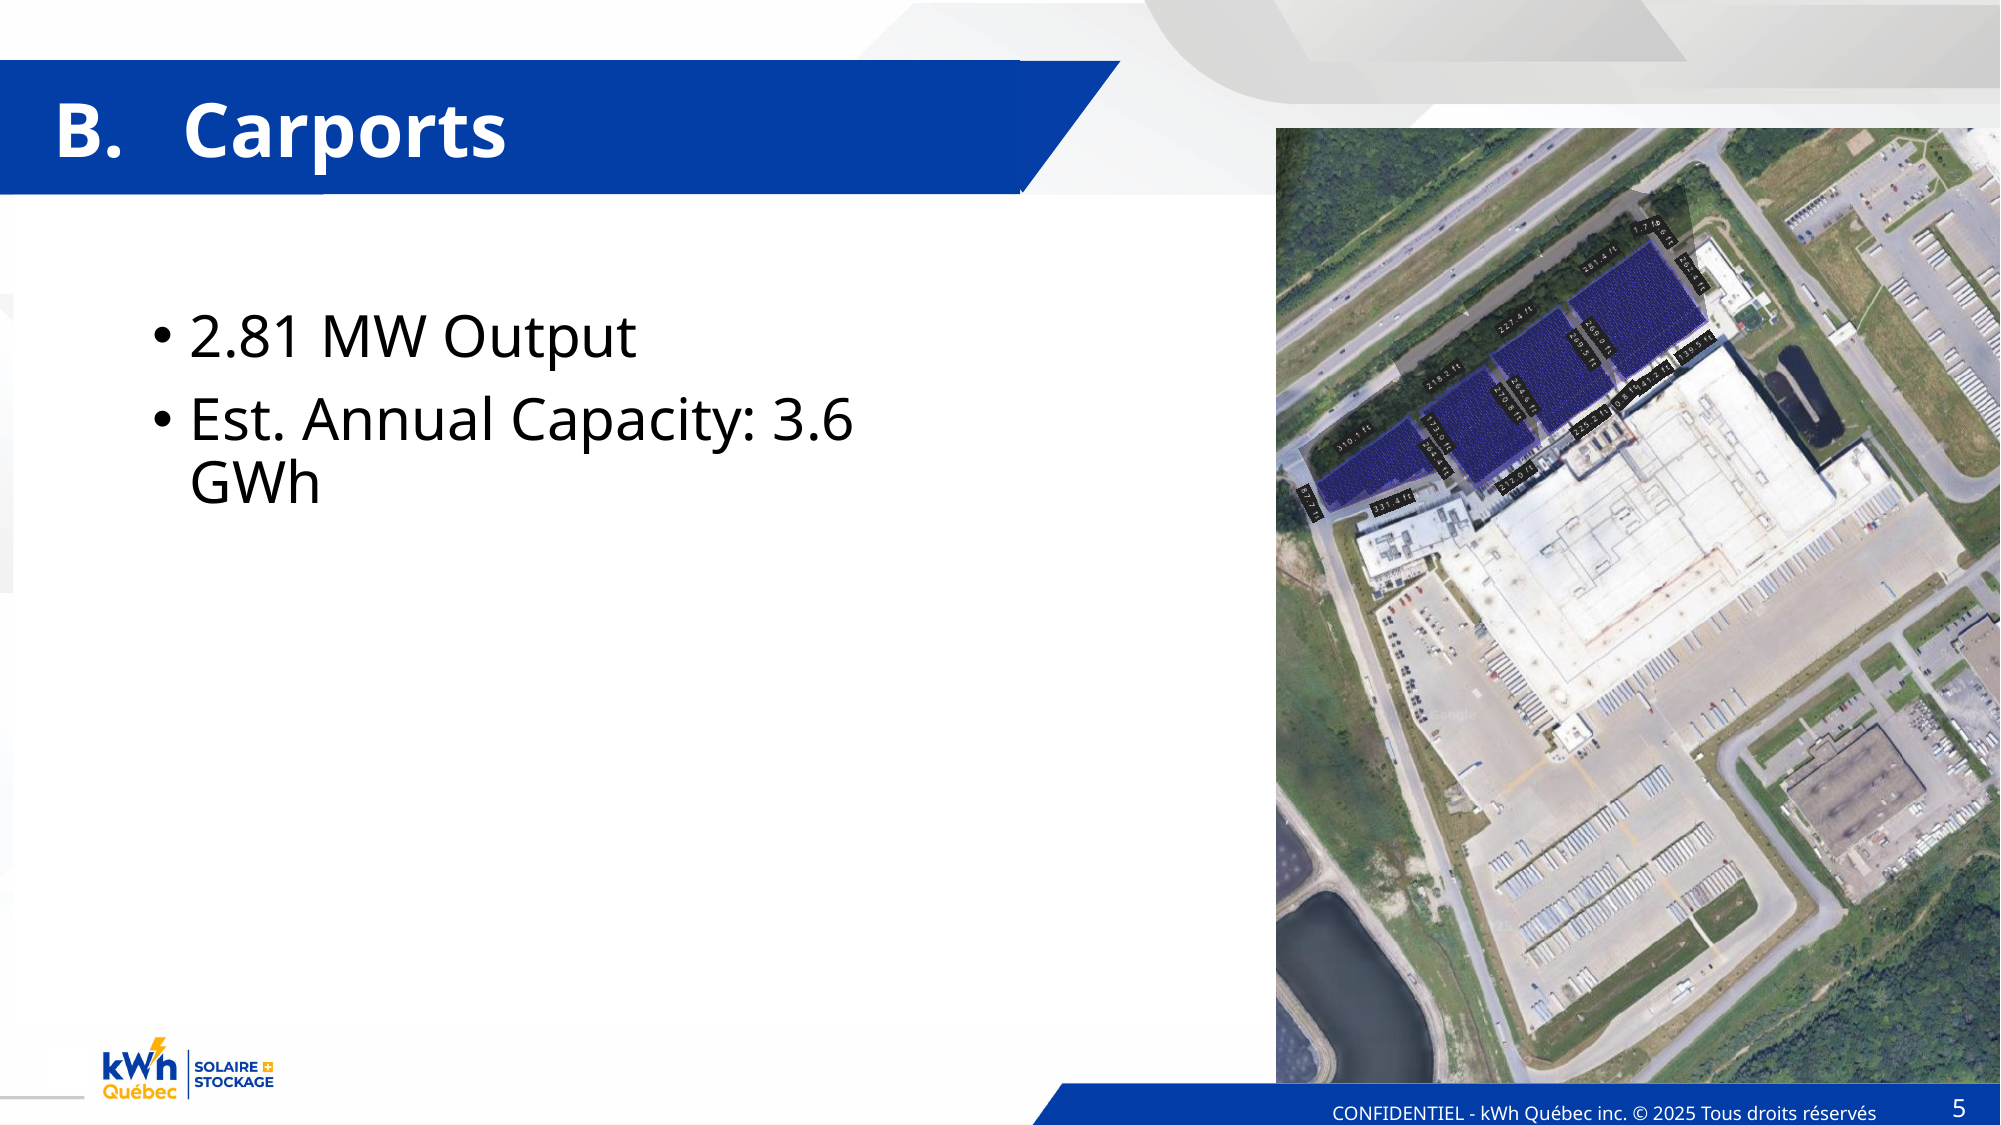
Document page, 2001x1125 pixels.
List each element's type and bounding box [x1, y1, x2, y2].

picture [1275, 127, 2000, 1084]
list [0, 0, 2000, 1125]
text_box [0, 59, 1122, 195]
